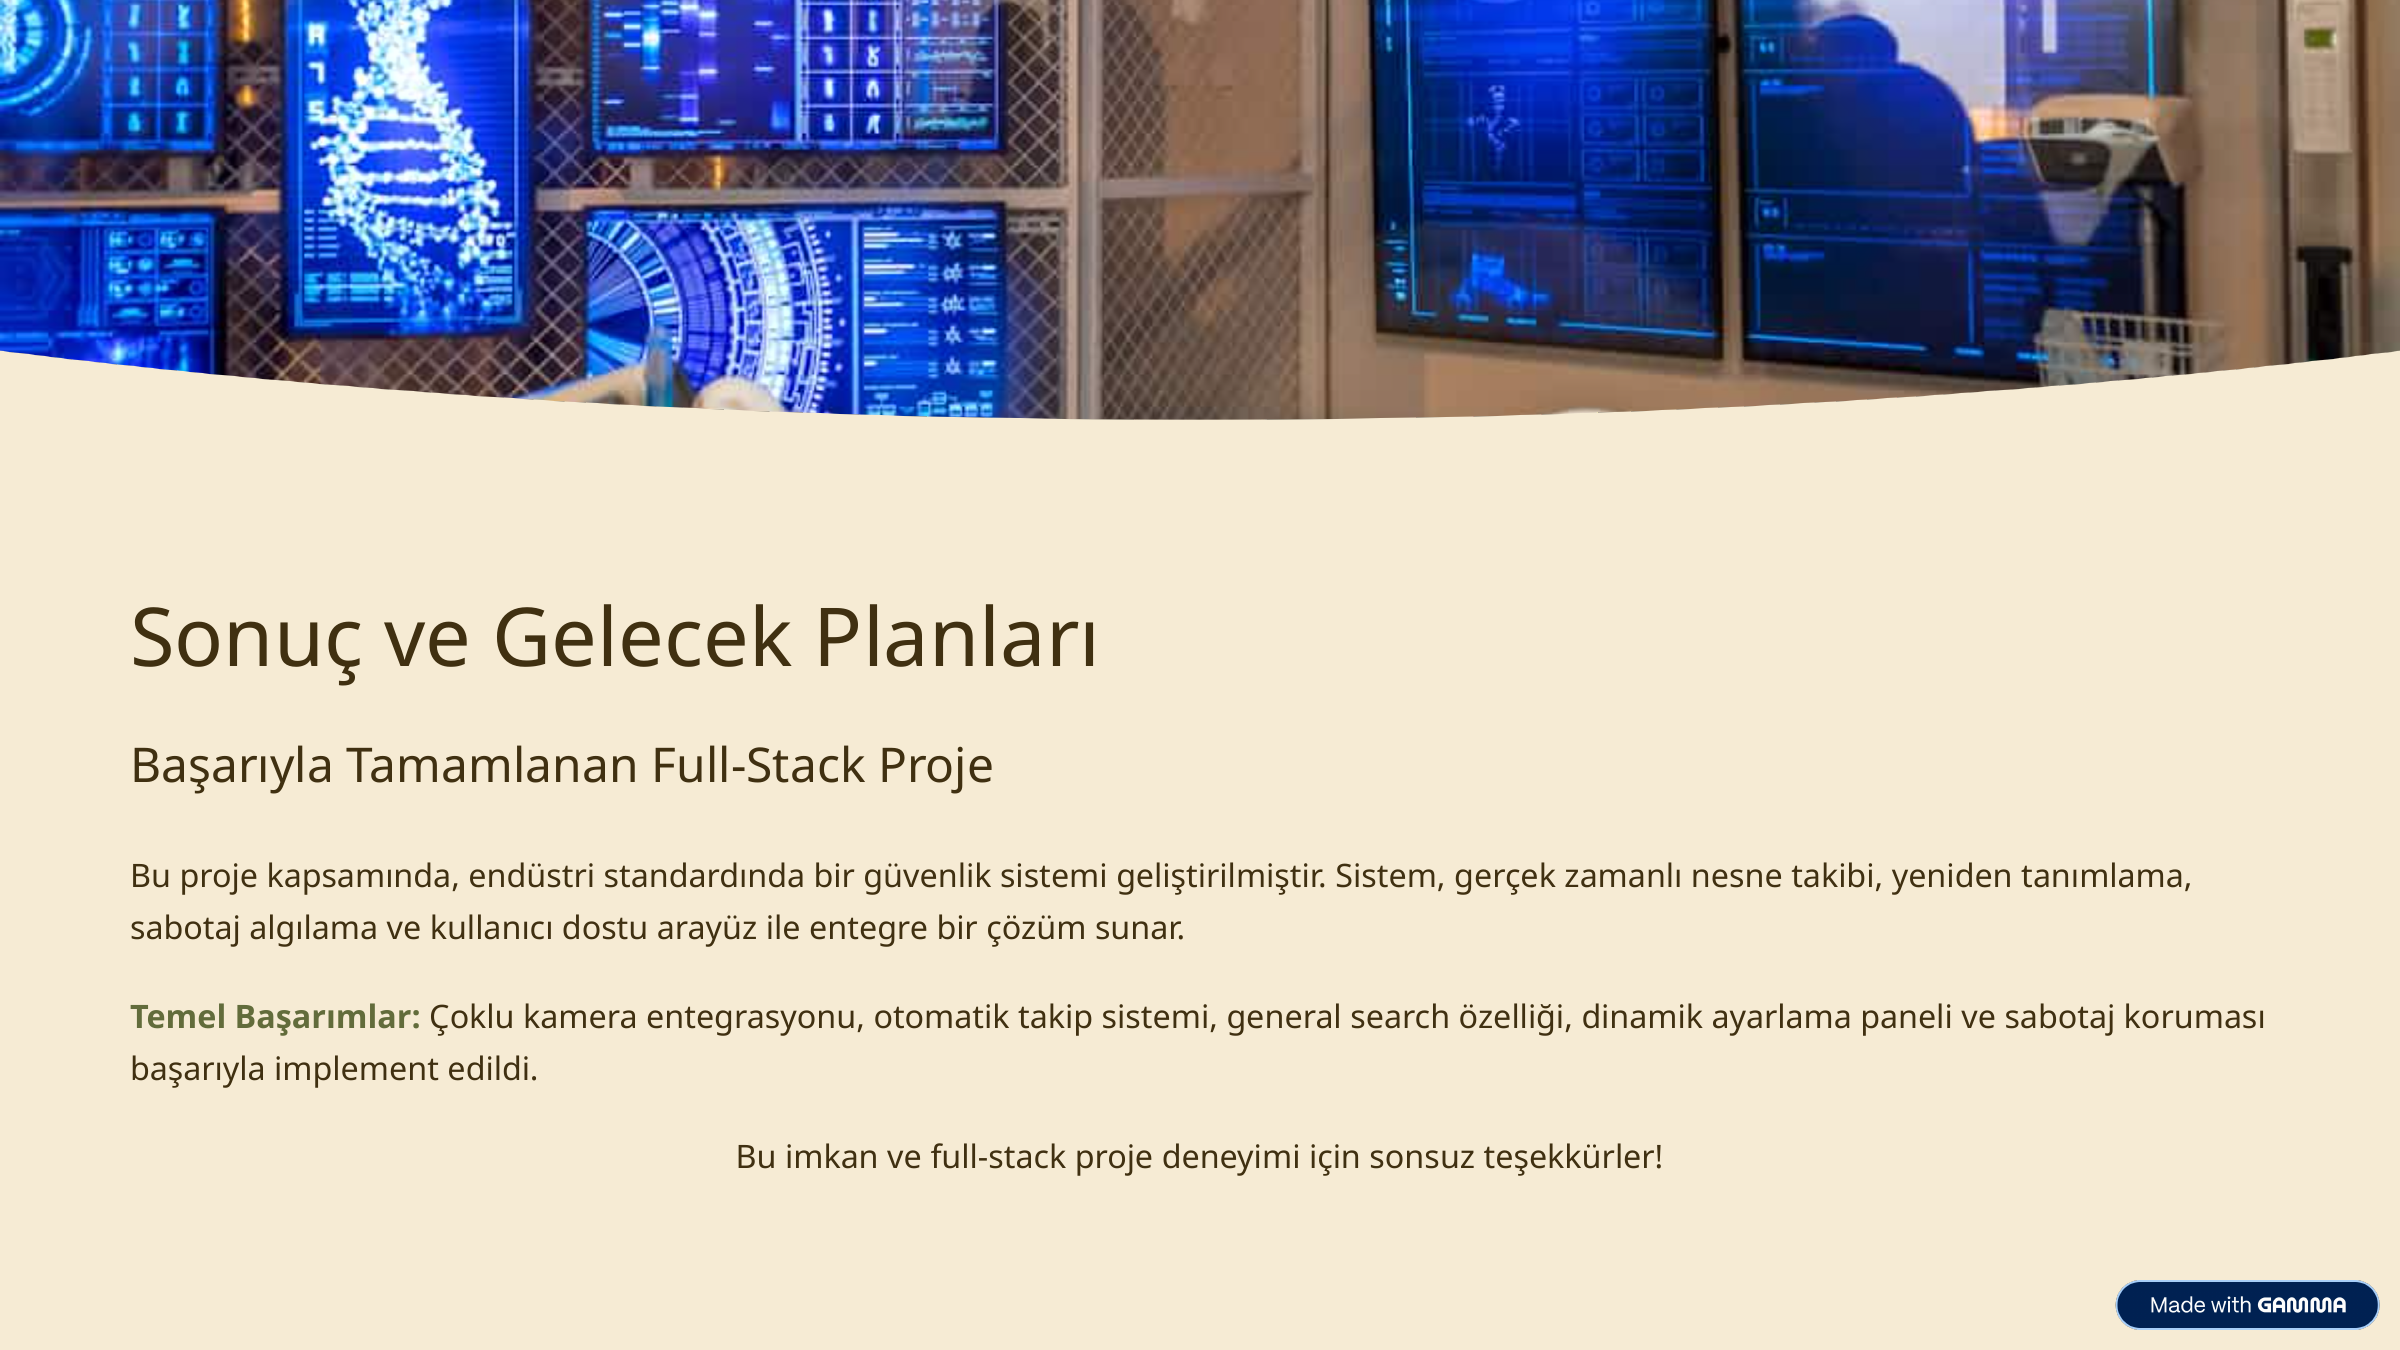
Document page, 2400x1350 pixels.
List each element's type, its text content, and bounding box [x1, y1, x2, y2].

picture [0, 0, 2400, 428]
text_box Sonuç ve Gelecek Planları [130, 581, 1119, 683]
text_box Temel Başarımlar: Çoklu kamera entegrasyonu, otomatik takip sistemi, general search özelliği, dinamik ayarlama paneli ve sabotaj koruması başarıyla implement edildi. [130, 982, 2270, 1087]
picture [2106, 1271, 2389, 1339]
text_box Bu proje kapsamında, endüstri standardında bir güvenlik sistemi geliştirilmiştir. Sistem, gerçek zamanlı nesne takibi, yeniden tanımlama, sabotaj algılama ve kullanıcı dostu arayüz ile entegre bir çözüm sunar. [130, 841, 2270, 946]
text_box Başarıyla Tamamlanan Full-Stack Proje [130, 731, 1038, 793]
text_box Bu imkan ve full-stack proje deneyimi için sonsuz teşekkürler! [130, 1123, 2270, 1176]
